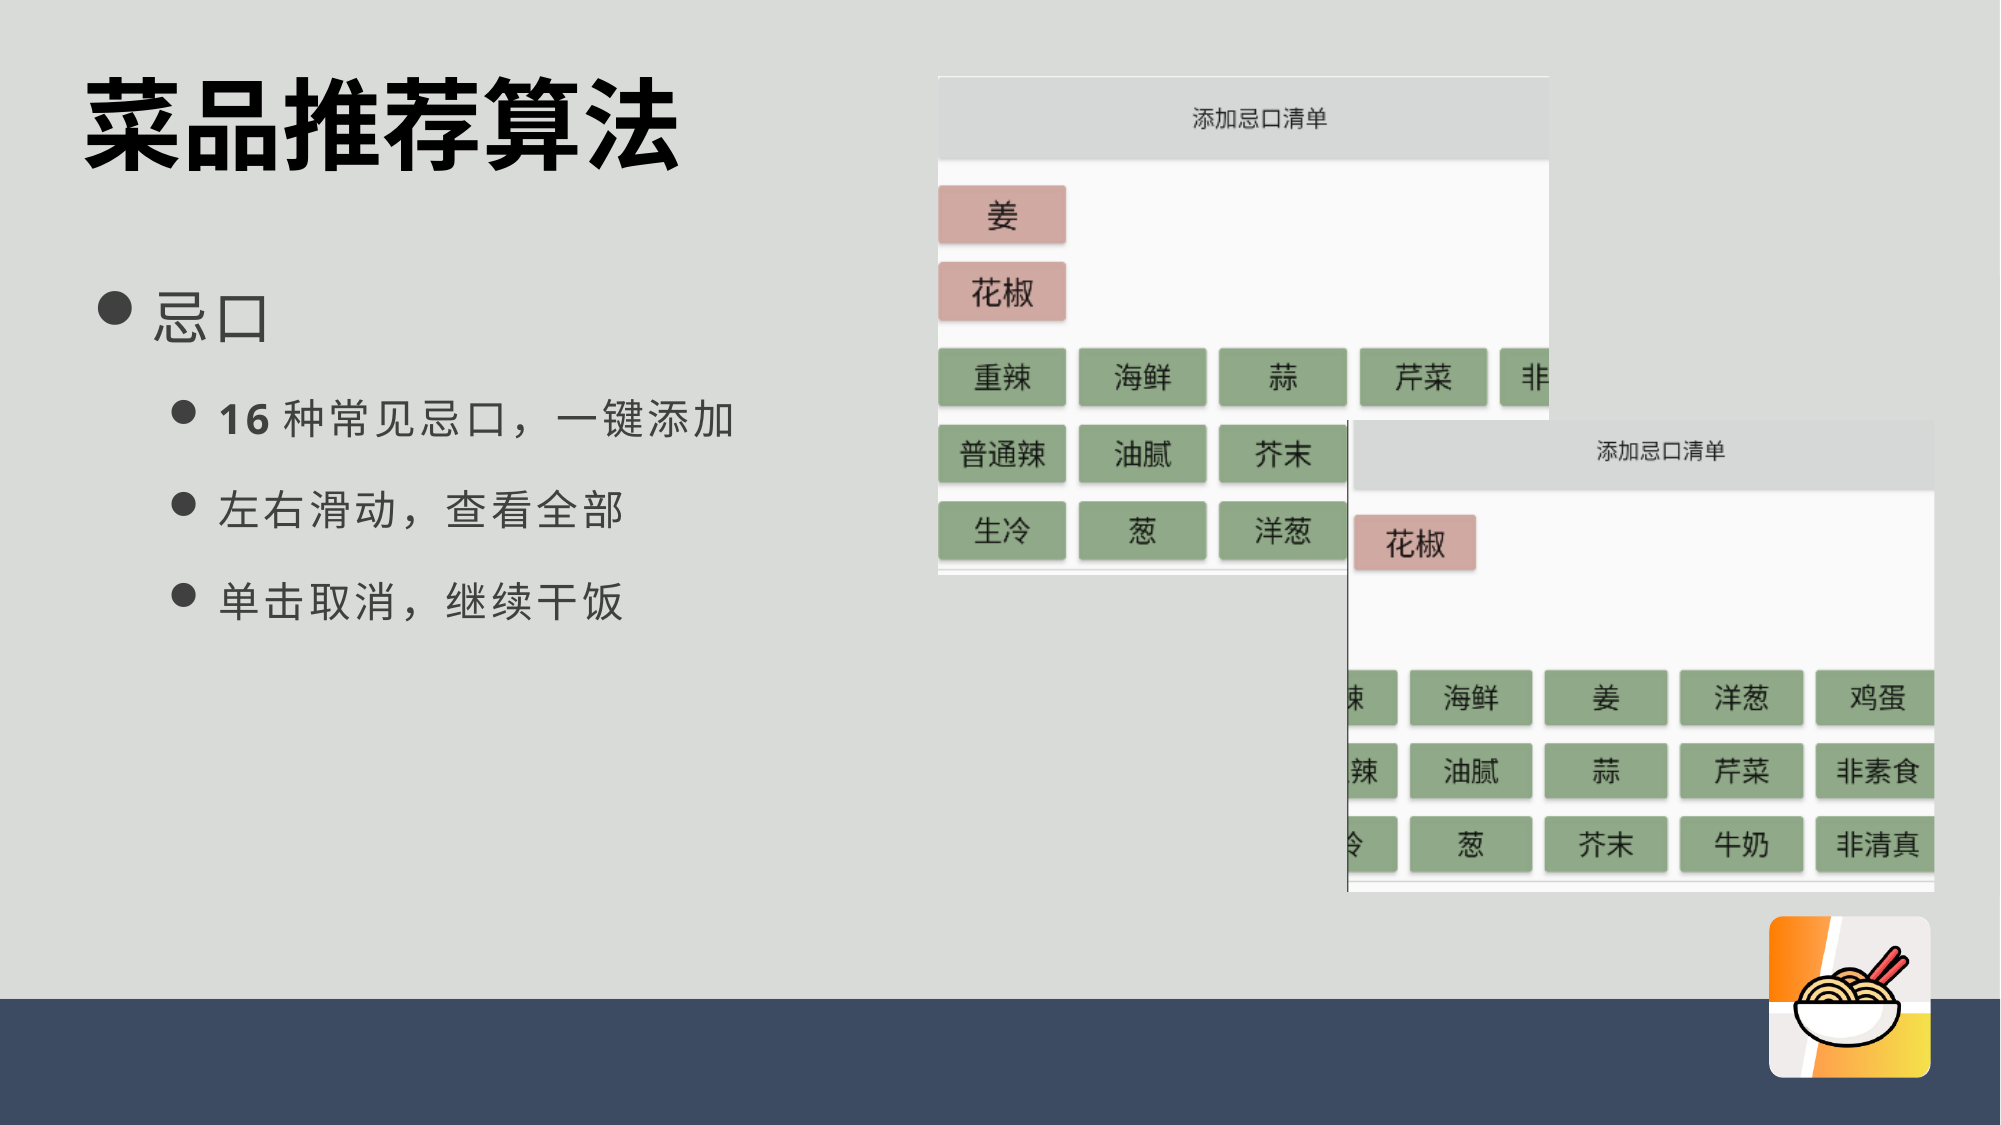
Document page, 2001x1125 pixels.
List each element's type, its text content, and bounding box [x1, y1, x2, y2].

text_box 忌口 16种常见忌口，一键添加 左右滑动，查看全部 单击取消，继续干饭 [82, 586, 297, 859]
text_box 忌口 16种常见忌口，一键添加 左右滑动，查看全部 单击取消，继续干饭 [82, 229, 938, 455]
picture [0, 0, 2001, 1125]
title 菜品推荐算法 [82, 62, 1285, 194]
